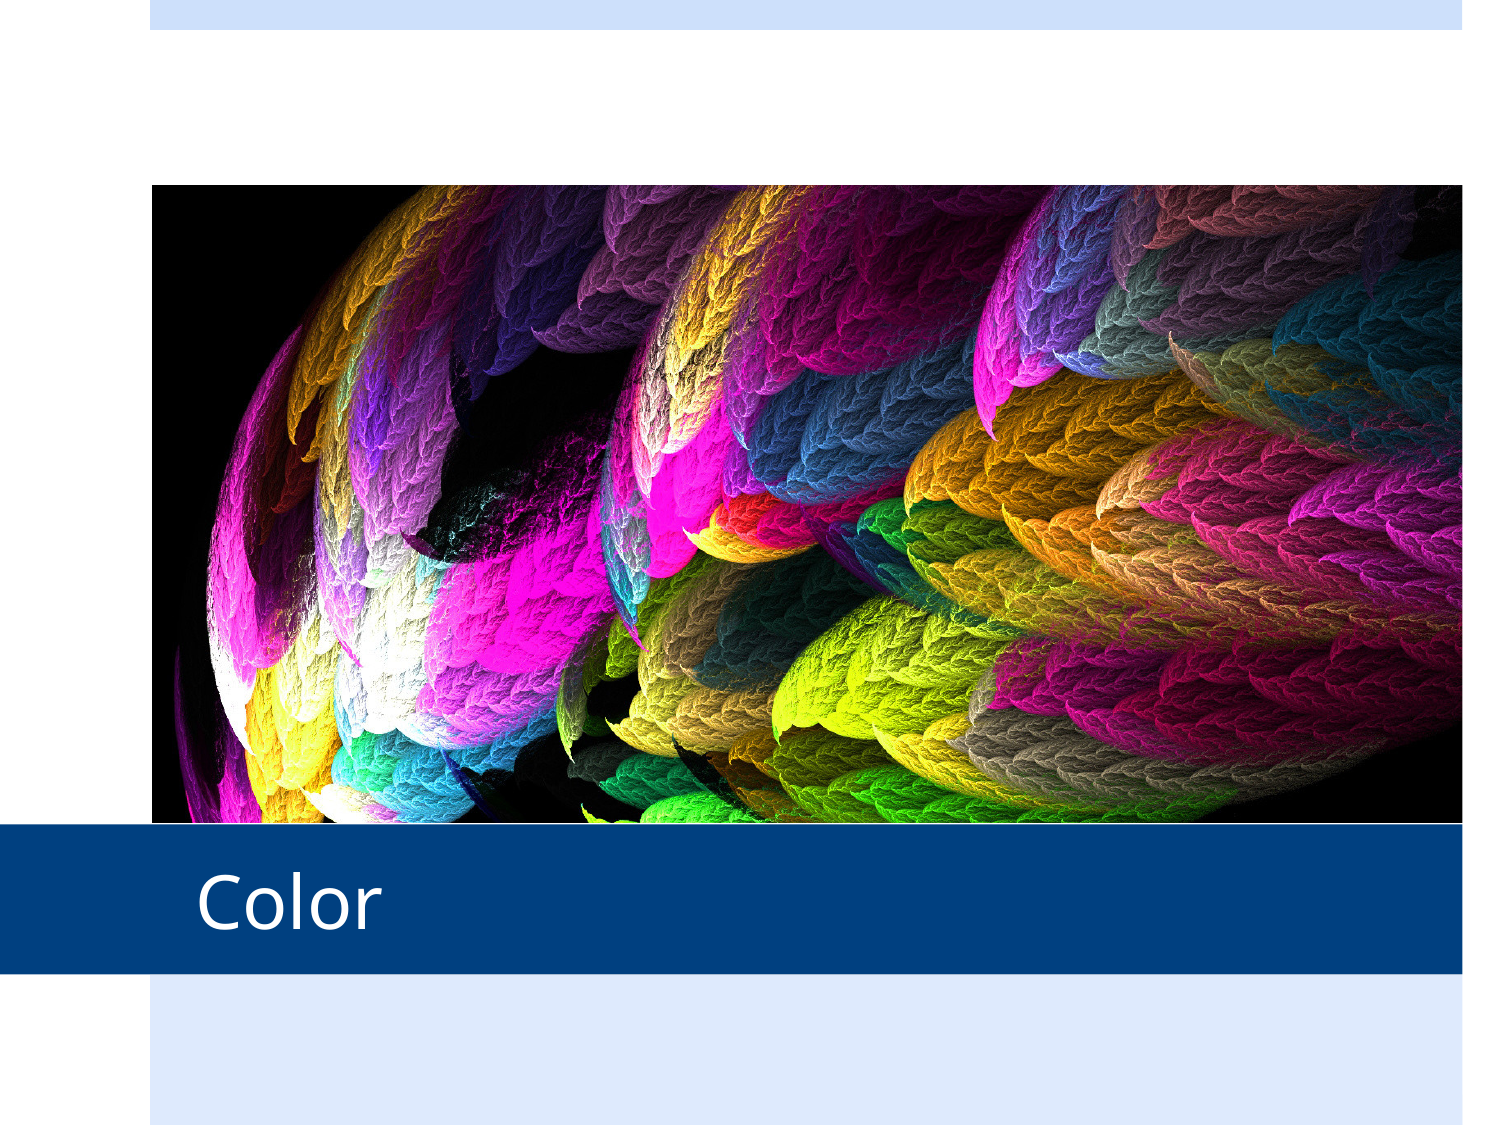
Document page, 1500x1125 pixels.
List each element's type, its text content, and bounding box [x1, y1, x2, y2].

subtitle [150, 975, 1463, 1125]
title Color [0, 824, 1463, 975]
picture [151, 184, 1463, 824]
